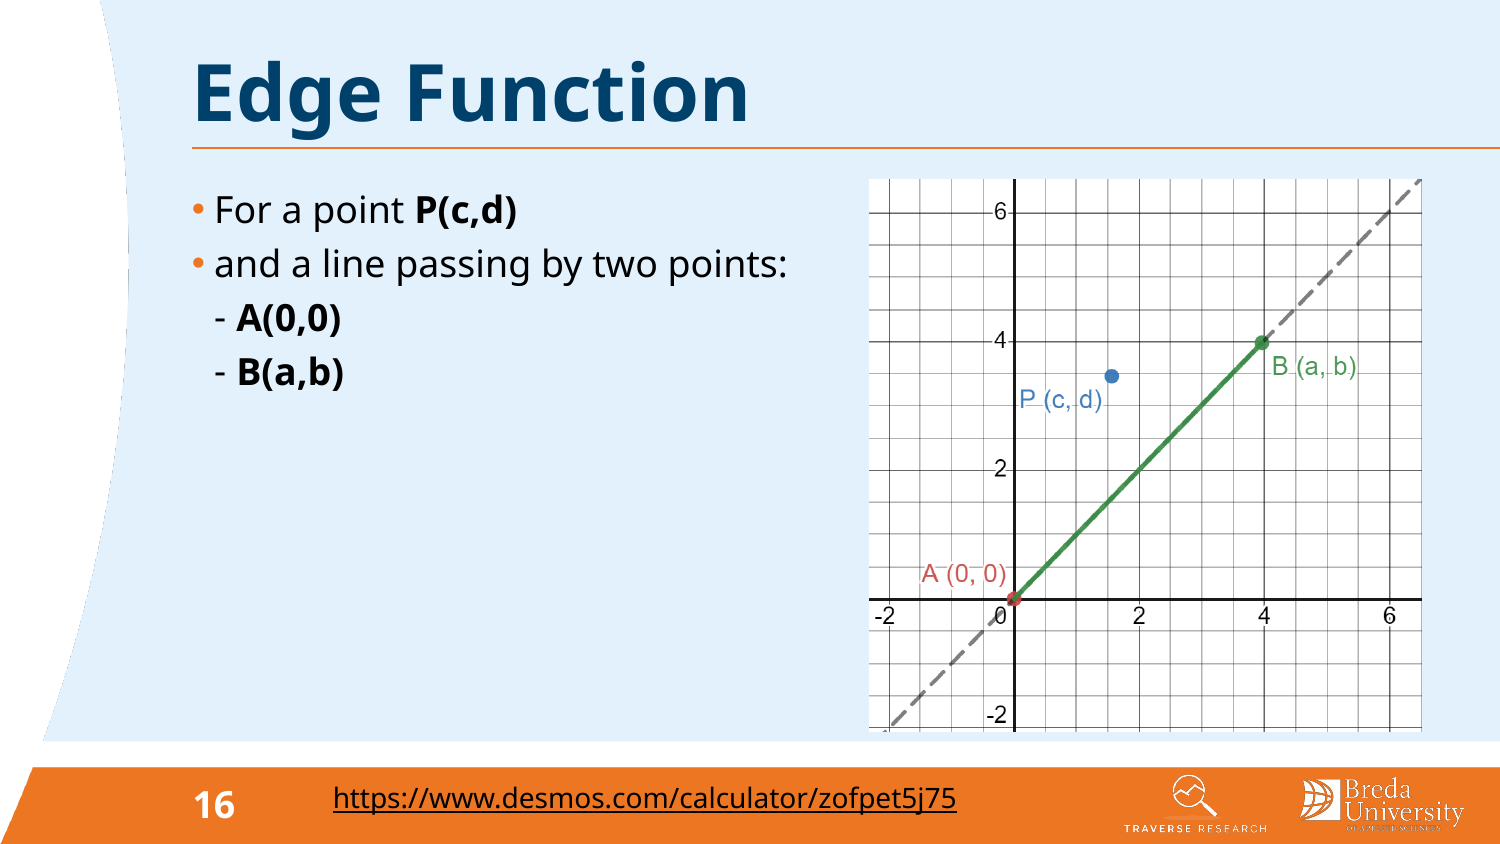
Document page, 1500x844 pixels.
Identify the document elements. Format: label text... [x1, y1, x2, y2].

slide_number 16 [177, 773, 318, 819]
title Edge Function [191, 3, 1341, 138]
picture [0, 0, 1500, 844]
text_box https://www.desmos.com/calculator/zofpet5j75 [318, 773, 1069, 827]
list For a point P(c,d) and a line passing by two points: A(0,0) B(a,b) [191, 176, 859, 741]
